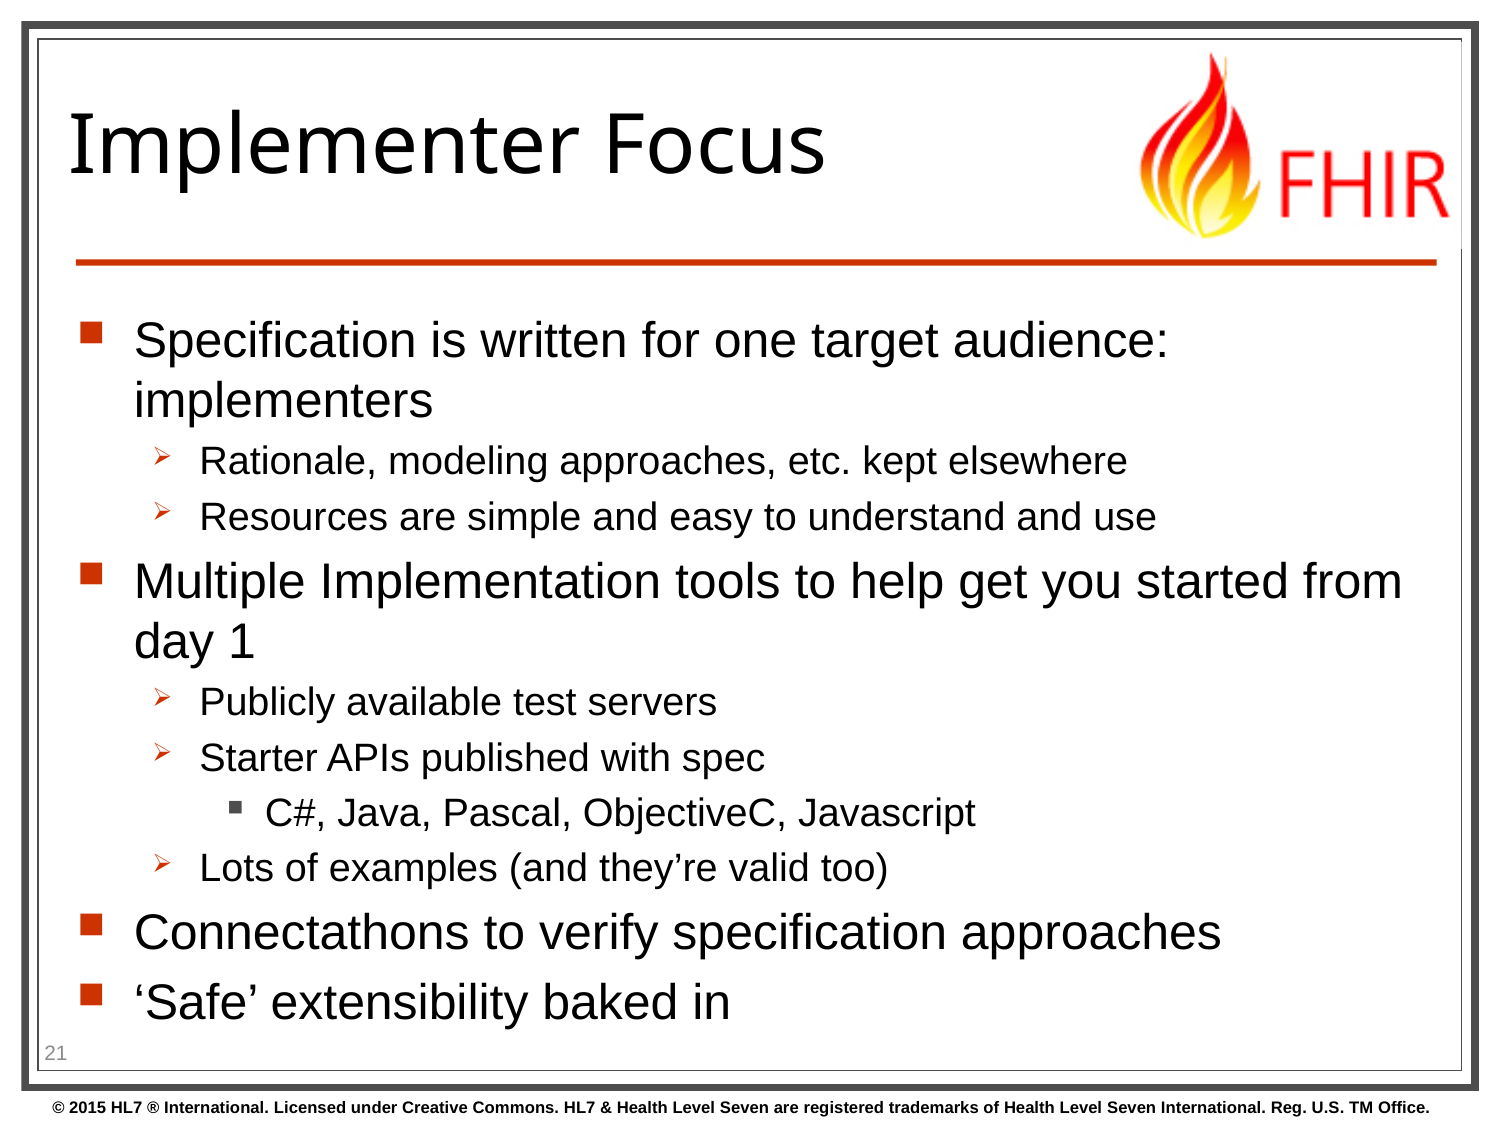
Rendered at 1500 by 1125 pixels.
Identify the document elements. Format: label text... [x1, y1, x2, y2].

title Implementer Focus [53, 54, 1128, 244]
picture [1128, 42, 1462, 249]
list Specification is written for one target audience: implementers Rationale, modeling approaches, etc. kept elsewhere Resources are simple and easy to understand and use Multiple Implementation tools to help get you started from day 1 Publicly available test servers Starter APIs published with spec C#, Java, Pascal, ObjectiveC, Javascript Lots of examples (and they’re valid too) Connectathons to verify specification approaches ‘Safe’ extensibility baked in [62, 299, 1438, 1035]
slide_number 21 [29, 1034, 148, 1071]
